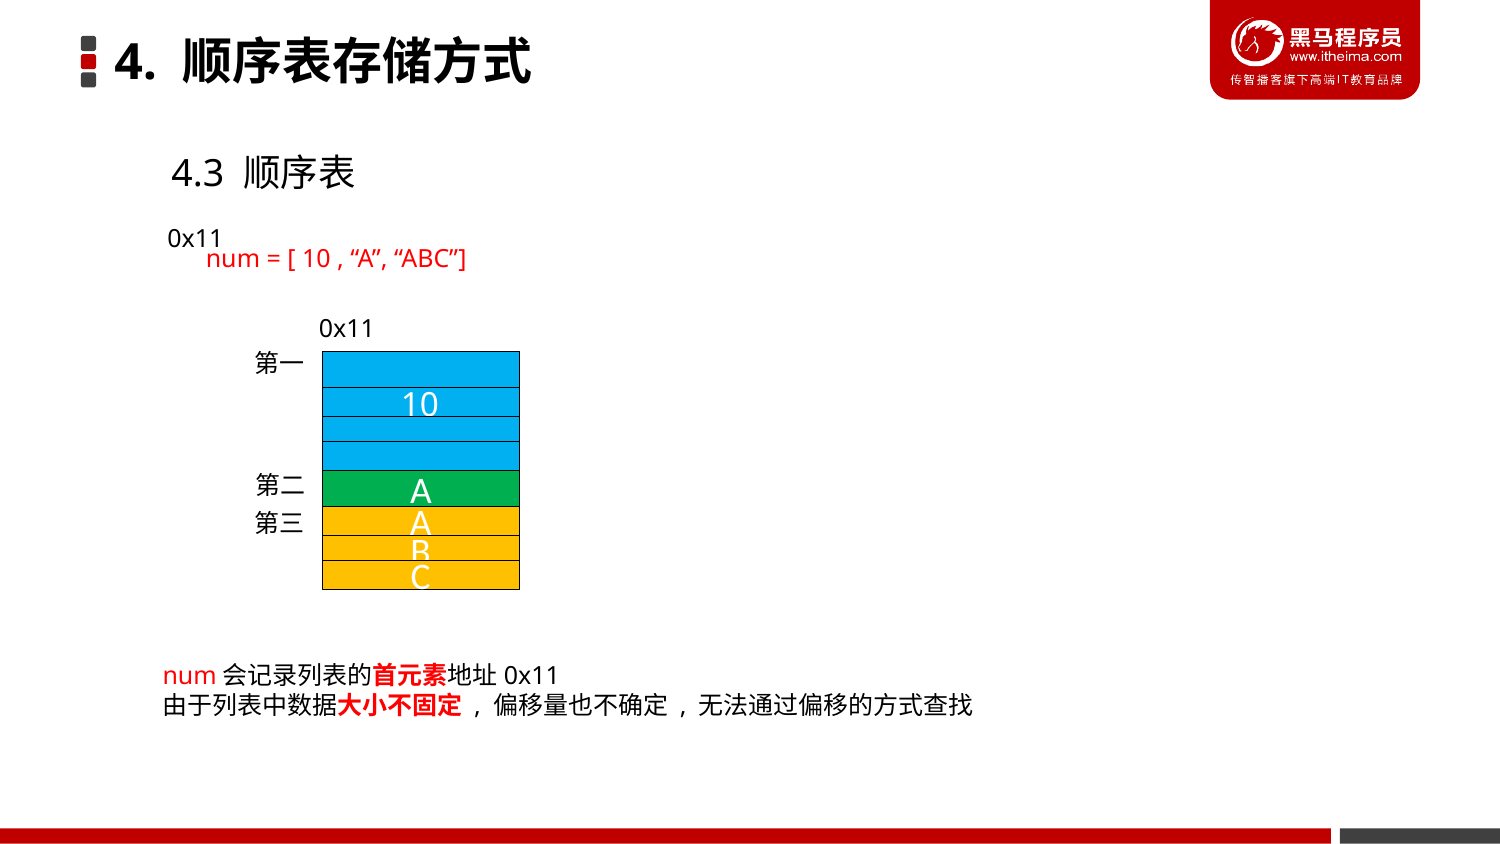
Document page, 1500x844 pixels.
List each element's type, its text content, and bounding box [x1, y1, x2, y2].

text_box A [320, 504, 521, 533]
text_box 第三 [239, 500, 320, 545]
text_box num = [ 10 , “A”, “ABC”] [190, 235, 482, 280]
text_box 0x11 [152, 214, 239, 260]
picture [1212, 8, 1421, 94]
text_box C [320, 558, 521, 591]
text_box [320, 414, 521, 439]
text_box B [320, 533, 521, 558]
text_box 第二 [240, 462, 320, 500]
text_box 4.3 顺序表 [156, 141, 371, 235]
text_box [320, 385, 386, 414]
text_box 第一 [239, 339, 320, 385]
text_box 4. 顺序表存储方式 [103, 0, 987, 130]
text_box 10 [386, 376, 454, 414]
text_box num会记录列表的首元素地址0x11 由于列表中数据大小不固定 , 偏移量也不确定 , 无法通过偏移的方式查找 [147, 652, 989, 787]
text_box [320, 439, 521, 468]
text_box [454, 385, 521, 414]
text_box 0x11 [304, 305, 390, 351]
text_box A [320, 468, 521, 504]
text_box [320, 349, 521, 385]
